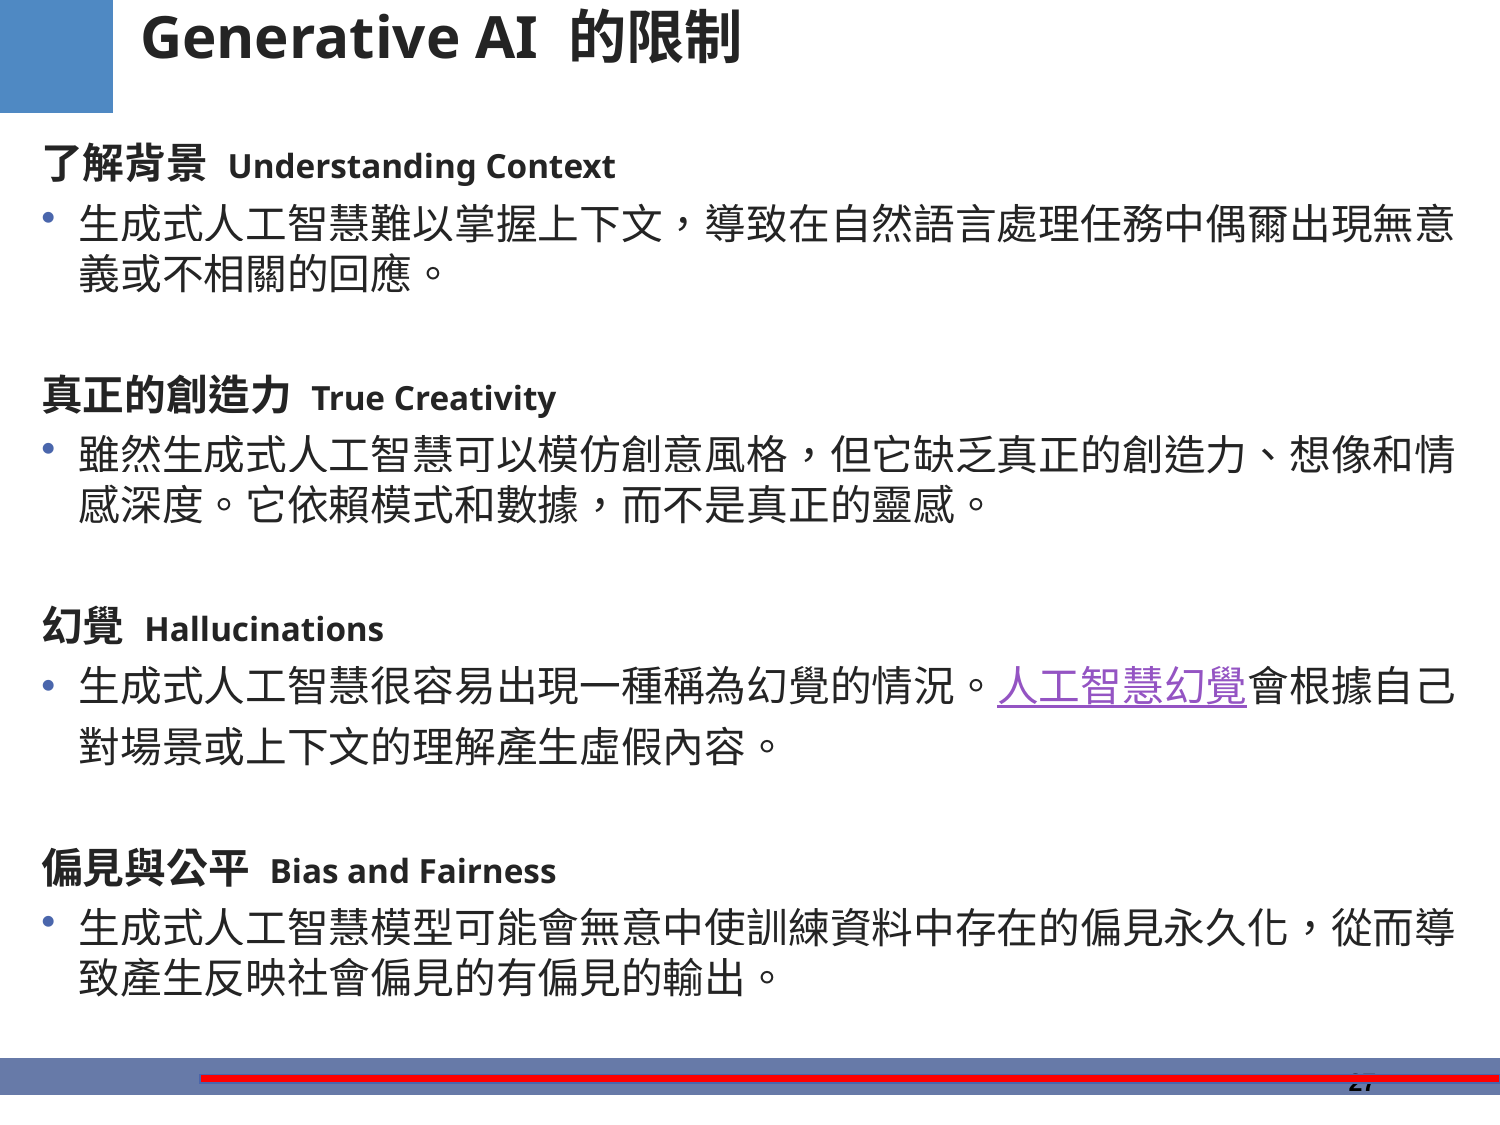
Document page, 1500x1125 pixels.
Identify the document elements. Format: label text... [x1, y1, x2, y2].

title Generative AI 的限制 [139, 0, 1483, 102]
list 了解背景 Understanding Context 生成式人工智慧難以掌握上下文，導致在自然語言處理任務中偶爾出現無意義或不相關的回應。 真正的創造力 True Creativity 雖然生成式人工智慧可以模仿創意風格，但它缺乏真正的創造力、想像和情感深度。它依賴模式和數據，而不是真正的靈感。 幻覺 Hallucinations 生成式人工智慧很容易出現一種稱為幻覺的情況。人工智慧幻覺會根據自己對場景或上下文的理解產生虛假內容。 偏見與公平 Bias and Fairness 生成式人工智慧模型可能會無意中使訓練資料中存在的偏見永久化，從而導致產生反映社會偏見的有偏見的輸出。 [41, 137, 1495, 1035]
